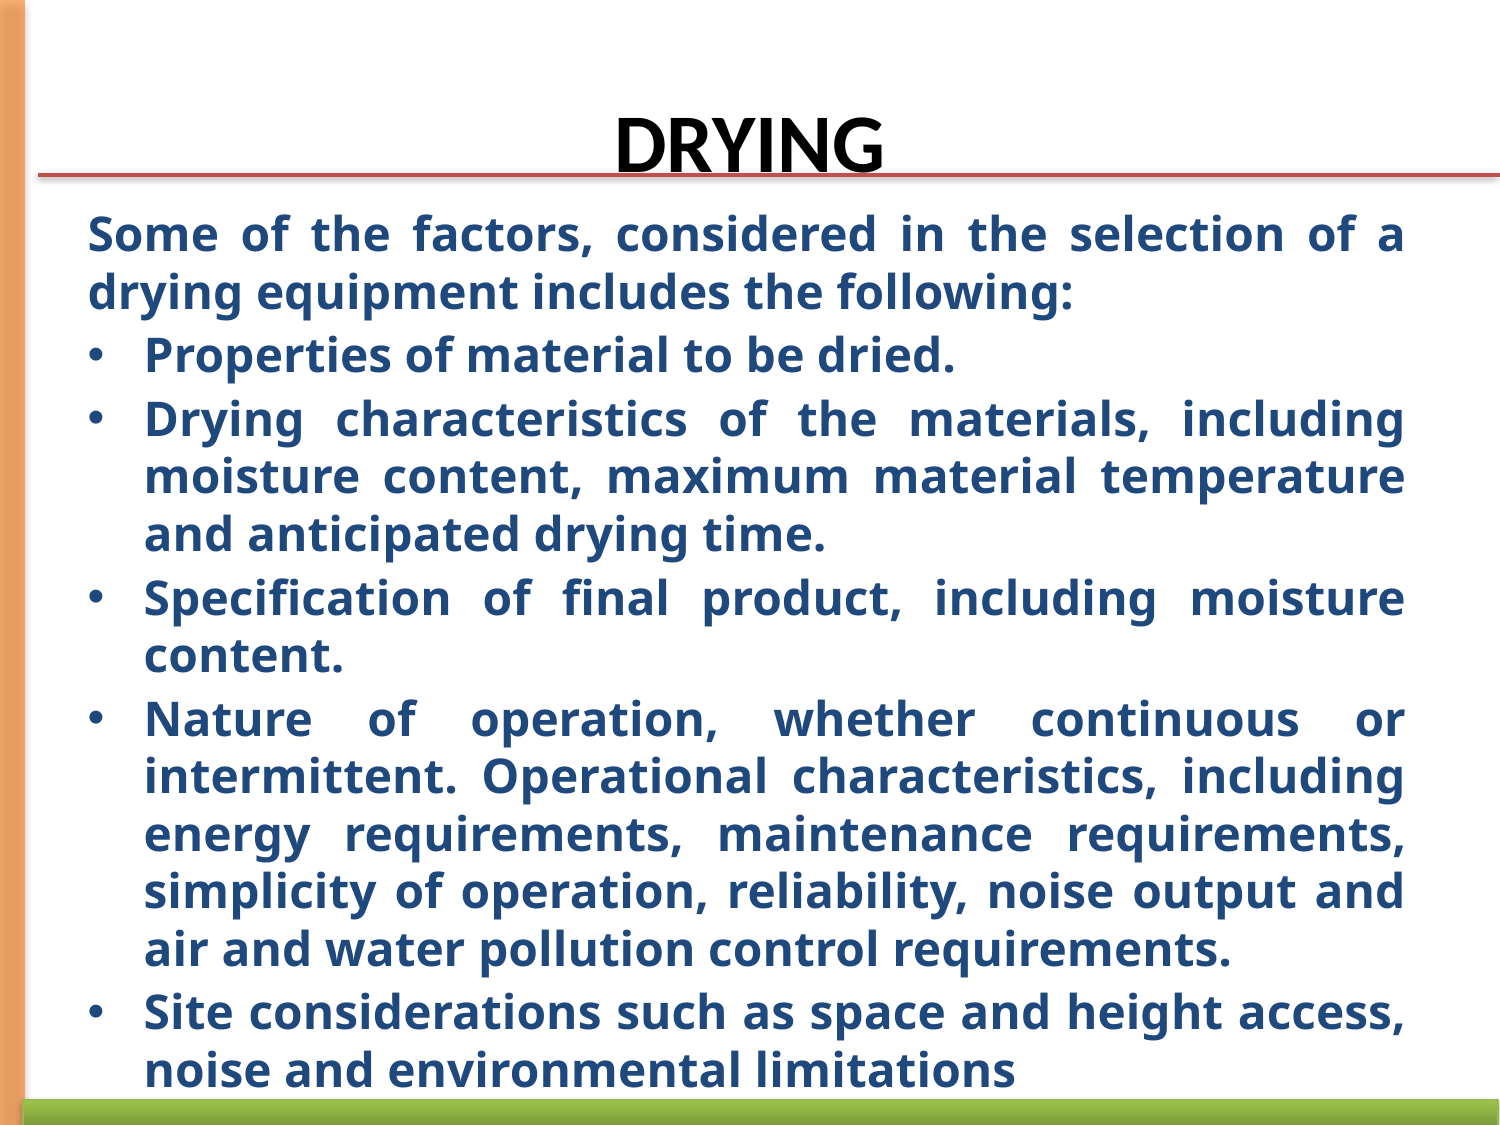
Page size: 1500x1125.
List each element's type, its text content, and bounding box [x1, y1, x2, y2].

title DRYING [75, 45, 1425, 233]
list Some of the factors, considered in the selection of a drying equipment includes the following: Properties of material to be dried. Drying characteristics of the materials, including moisture content, maximum material temperature and anticipated drying time. Specification of final product, including moisture content. Nature of operation, whether continuous or intermittent. Operational characteristics, including energy requirements, maintenance requirements, simplicity of operation, reliability, noise output and air and water pollution control requirements. Site considerations such as space and height access, noise and environmental limitations [72, 196, 1423, 939]
